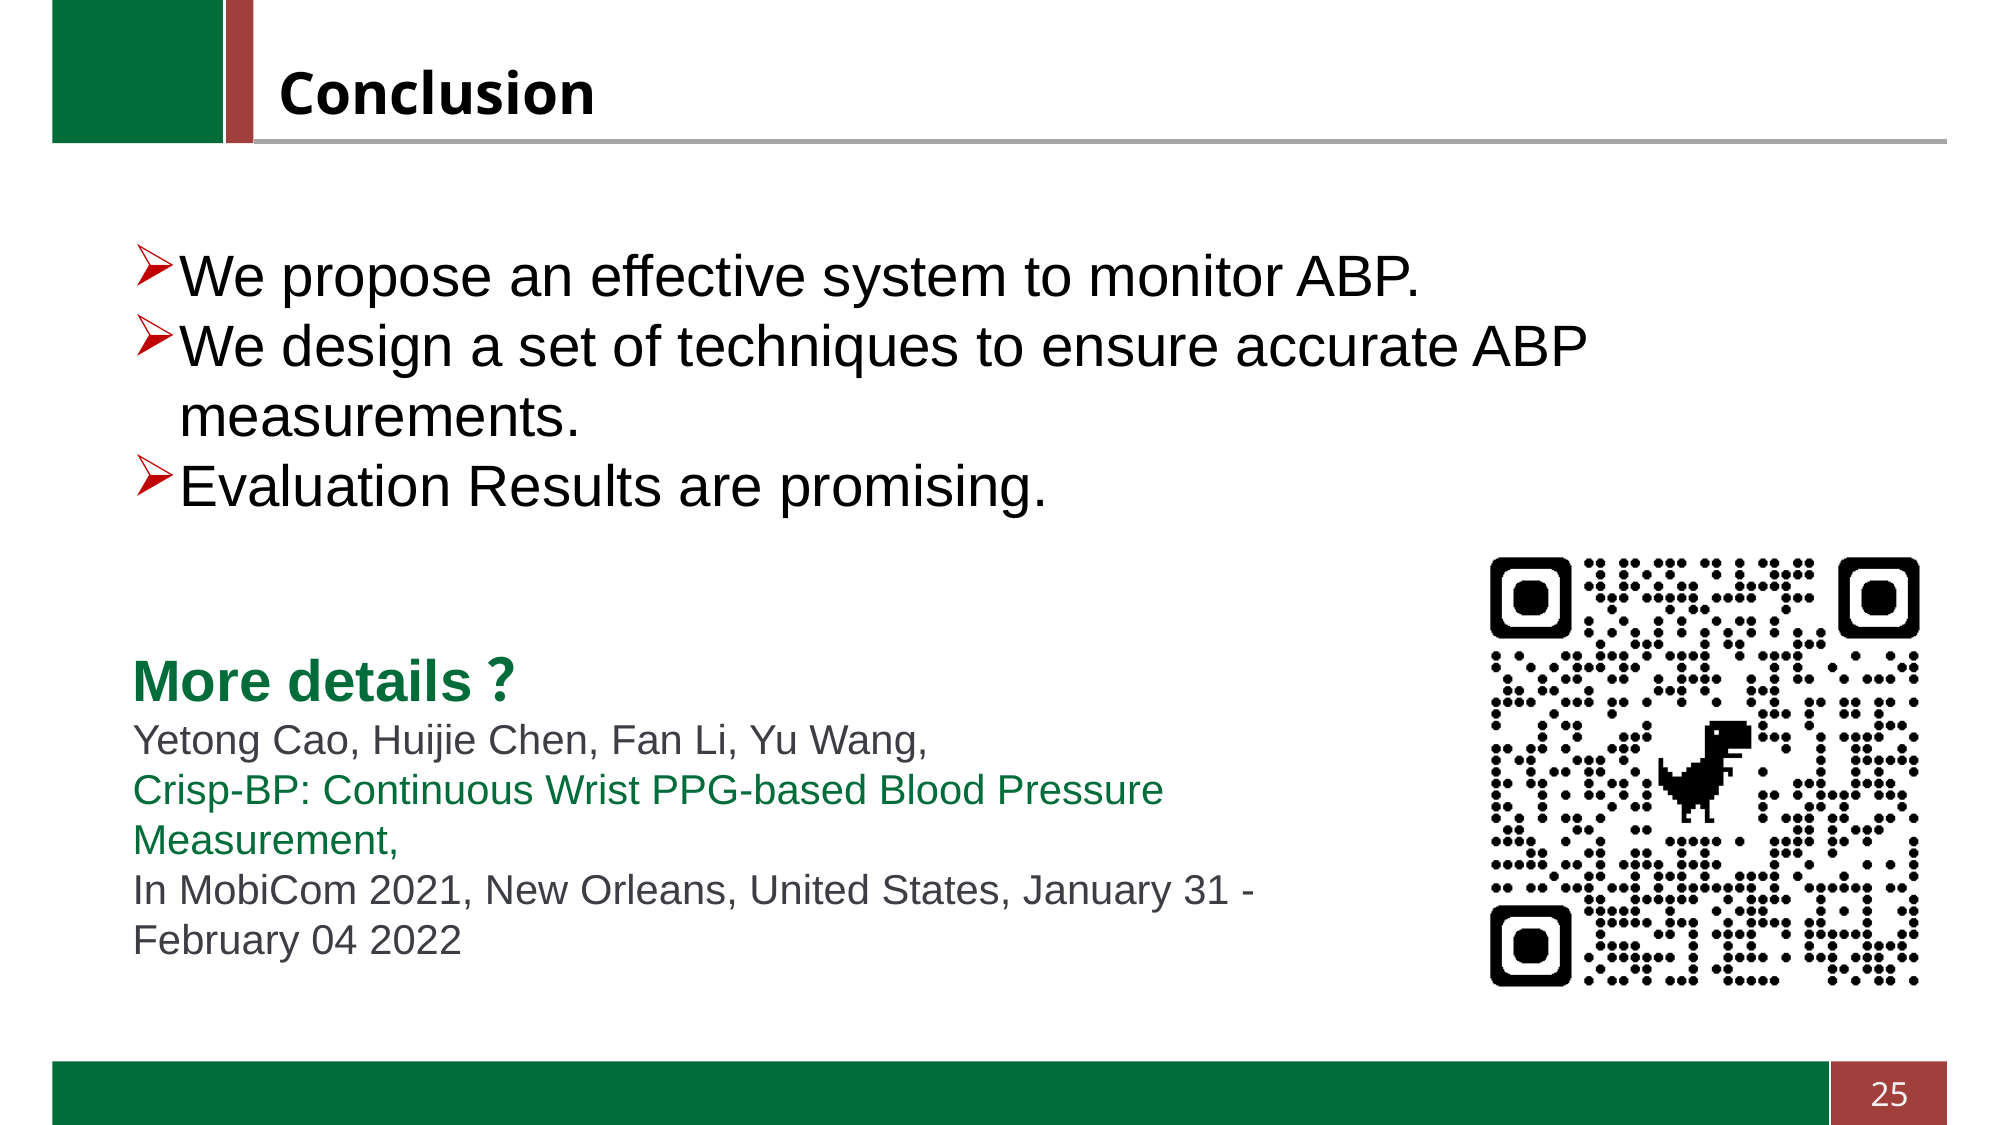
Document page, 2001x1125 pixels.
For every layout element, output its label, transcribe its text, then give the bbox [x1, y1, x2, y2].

text_box We propose an effective system to monitor ABP. We design a set of techniques to ensure accurate ABP measurements. Evaluation Results are promising. [117, 230, 1796, 526]
picture [1444, 511, 1966, 1033]
text_box More details？ Yetong Cao, Huijie Chen, Fan Li, Yu Wang, Crisp-BP: Continuous Wrist PPG-based Blood Pressure Measurement, In MobiCom 2021, New Orleans, United States, January 31 - February 04 2022 [117, 635, 1444, 971]
title Conclusion [263, 56, 1682, 136]
